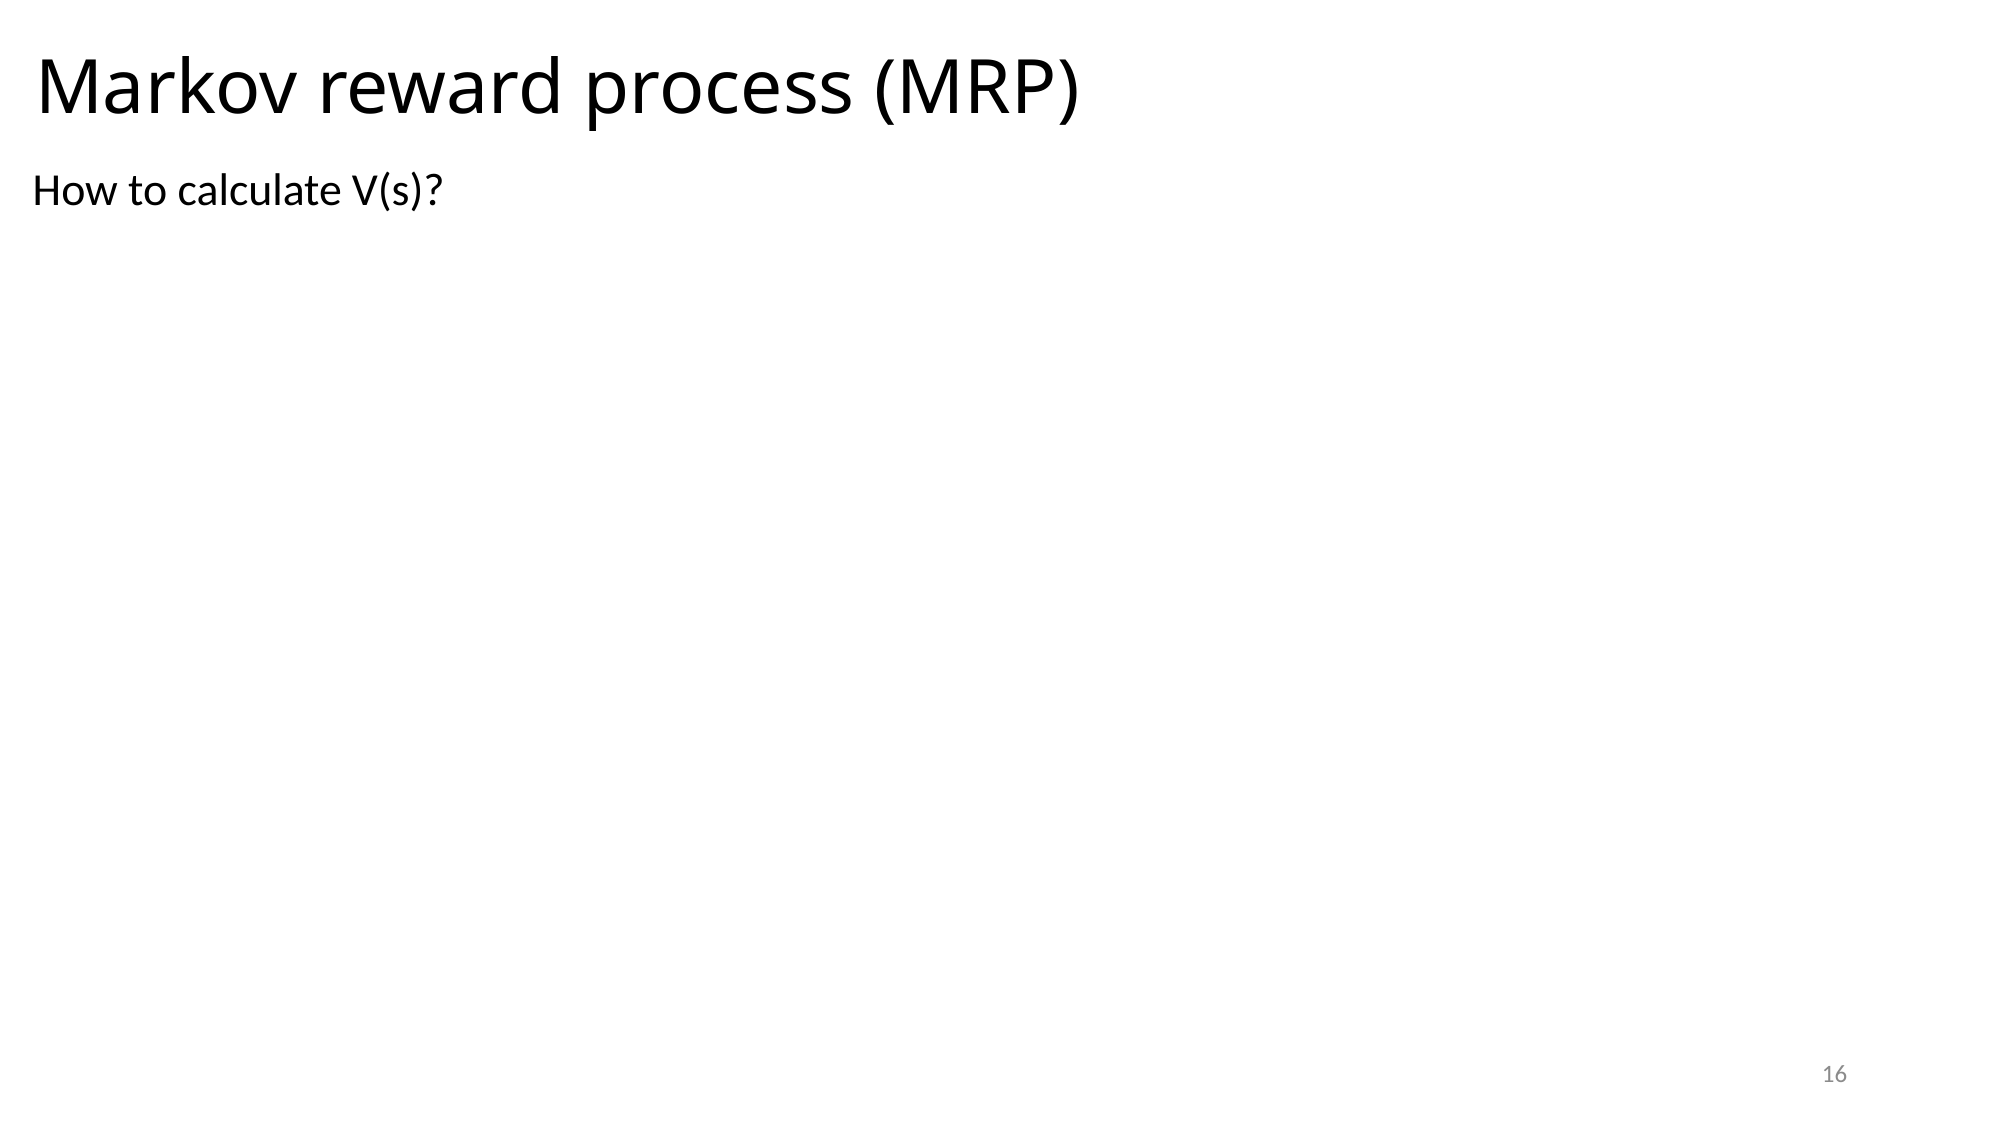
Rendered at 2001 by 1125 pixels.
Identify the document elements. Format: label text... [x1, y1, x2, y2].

list How to calculate V(s)? [17, 158, 1983, 1017]
title Markov reward process (MRP) [20, 0, 1444, 183]
slide_number 16 [1412, 1042, 1863, 1103]
